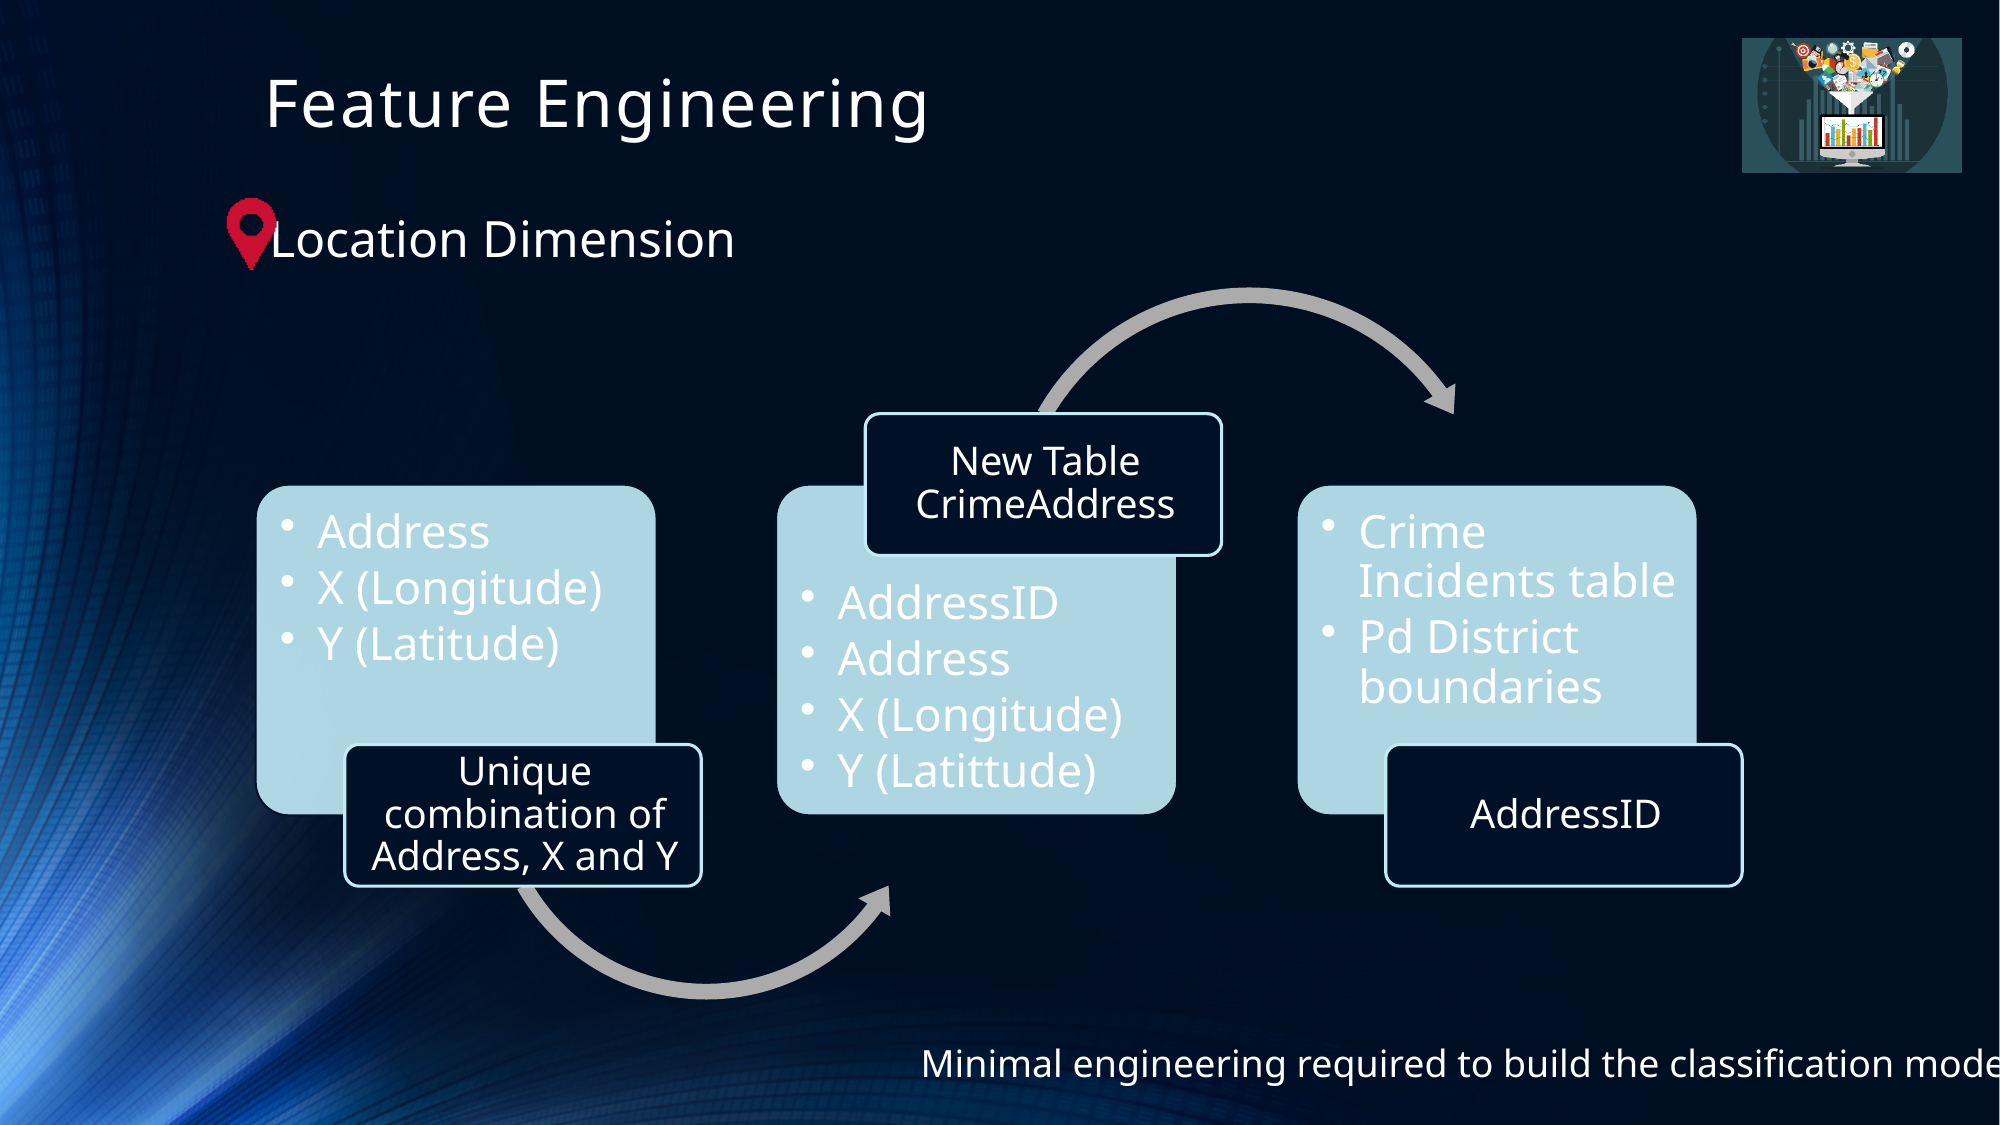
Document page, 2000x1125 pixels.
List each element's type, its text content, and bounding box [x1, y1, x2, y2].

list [249, 312, 1749, 988]
text_box Minimal engineering required to build the classification model [905, 1032, 2000, 1092]
title Feature Engineering [249, 62, 1742, 149]
text_box Location Dimension [254, 200, 752, 276]
picture [0, 0, 2000, 1125]
